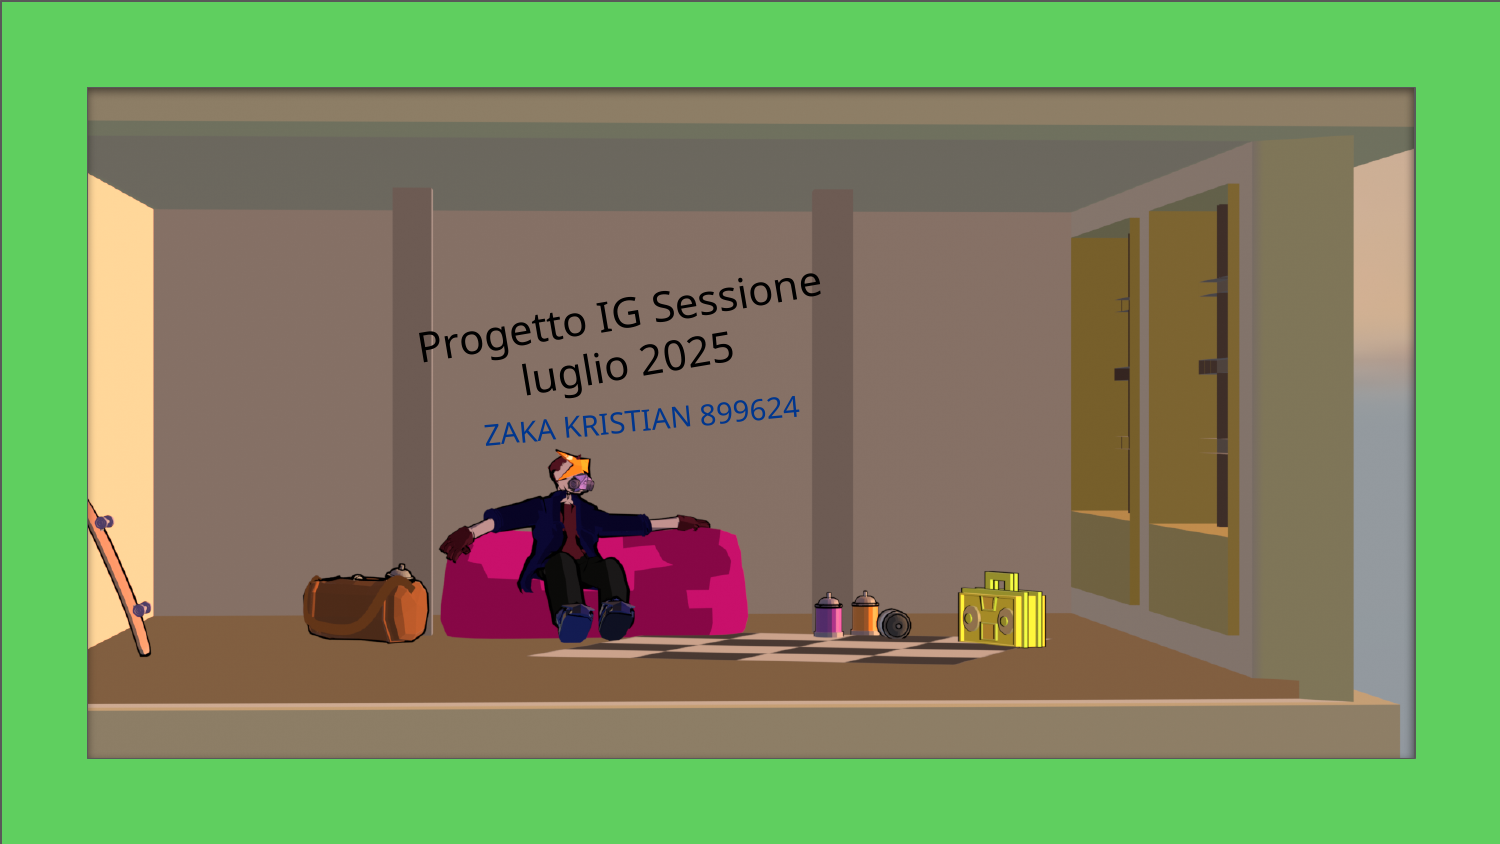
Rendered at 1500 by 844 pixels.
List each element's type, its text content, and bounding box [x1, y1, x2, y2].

text_box [1, 1, 1500, 844]
picture [88, 88, 1414, 758]
subtitle ZAKA KRISTIAN 899624 [465, 371, 820, 455]
title Progetto IG Sessione luglio 2025 [389, 225, 855, 439]
picture [0, 0, 1500, 844]
